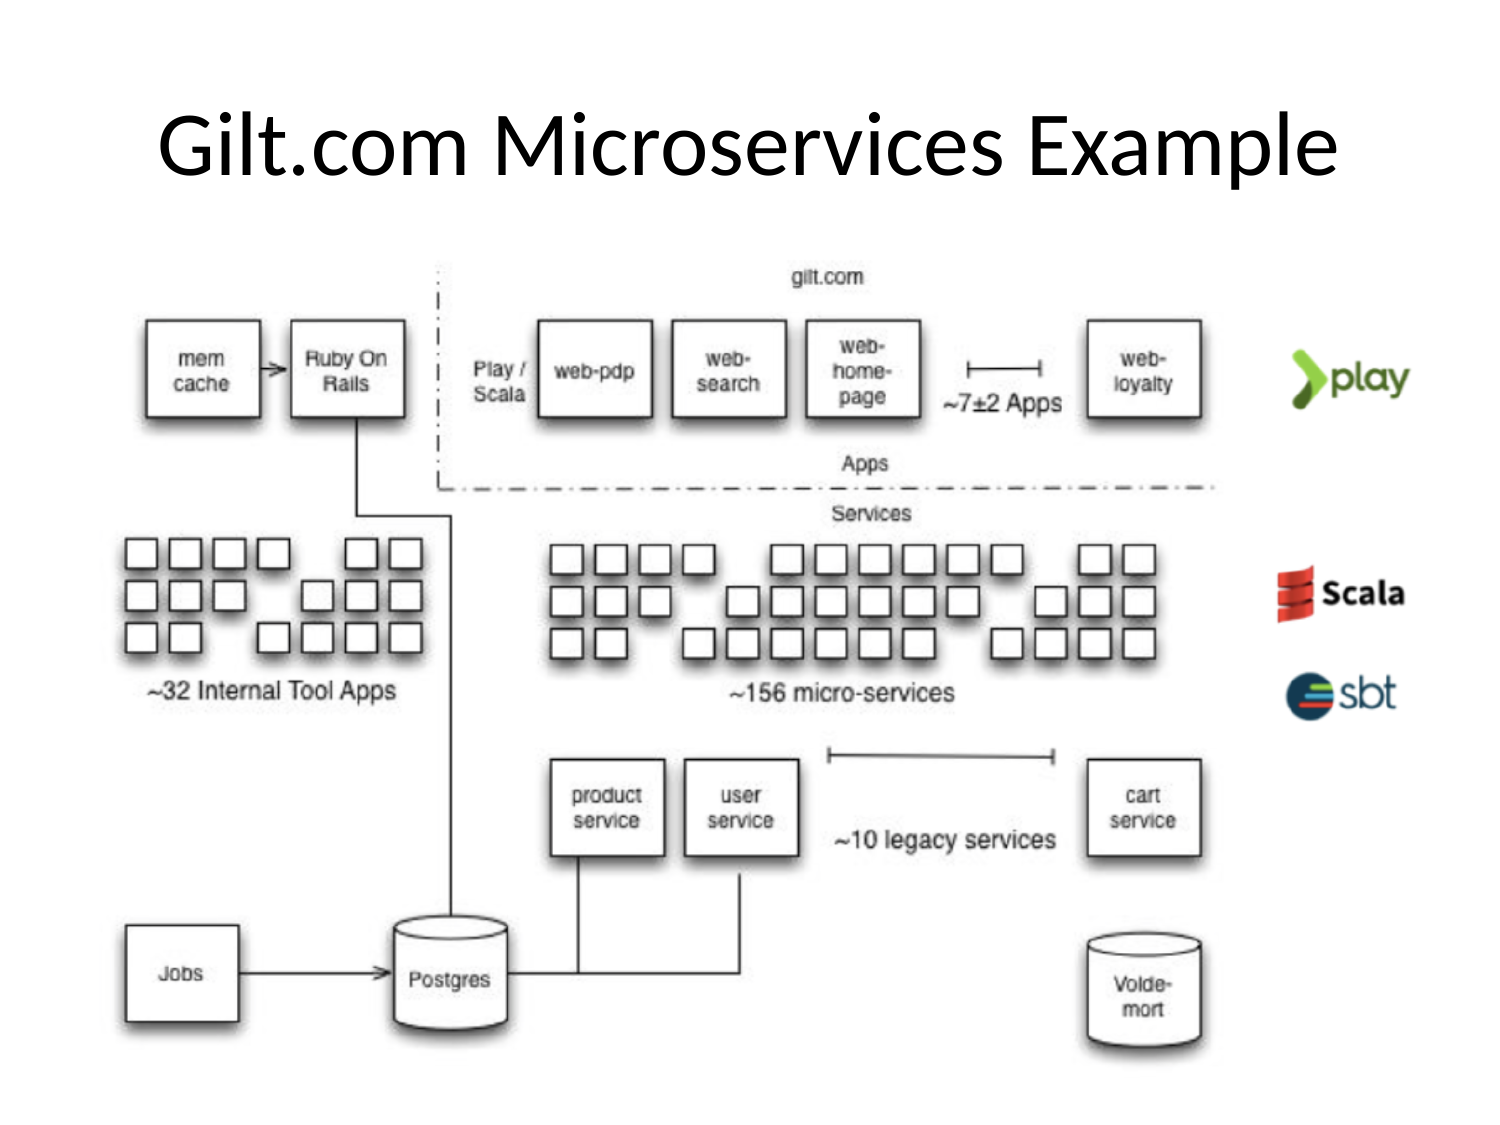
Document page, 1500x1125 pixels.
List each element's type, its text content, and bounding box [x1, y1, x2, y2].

title Gilt.com Microservices Example [75, 45, 1425, 233]
picture [11, 255, 1446, 1081]
